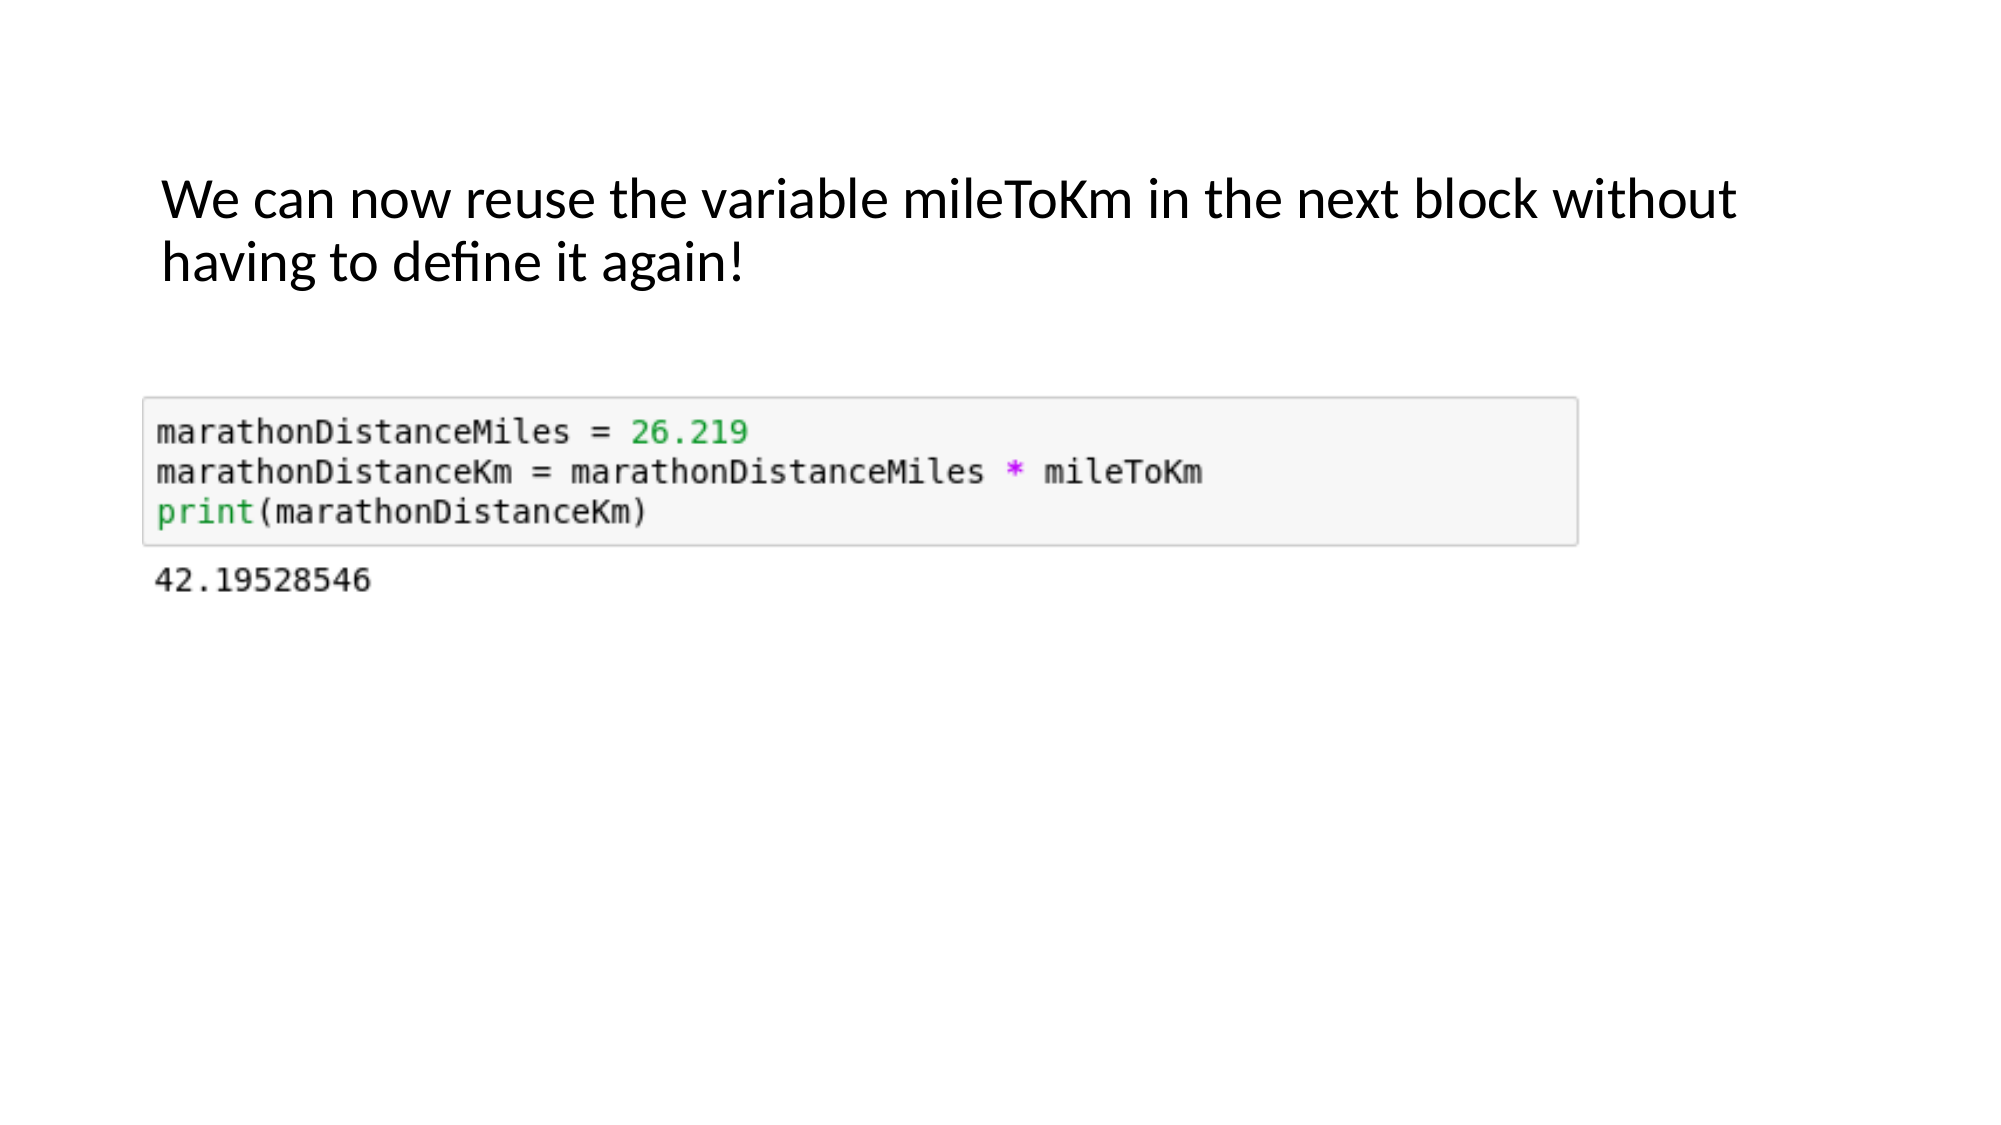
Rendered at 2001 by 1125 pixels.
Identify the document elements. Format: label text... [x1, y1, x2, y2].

list We can now reuse the variable mileToKm in the next block without having to define it again! [146, 161, 1849, 354]
picture [142, 389, 1589, 599]
